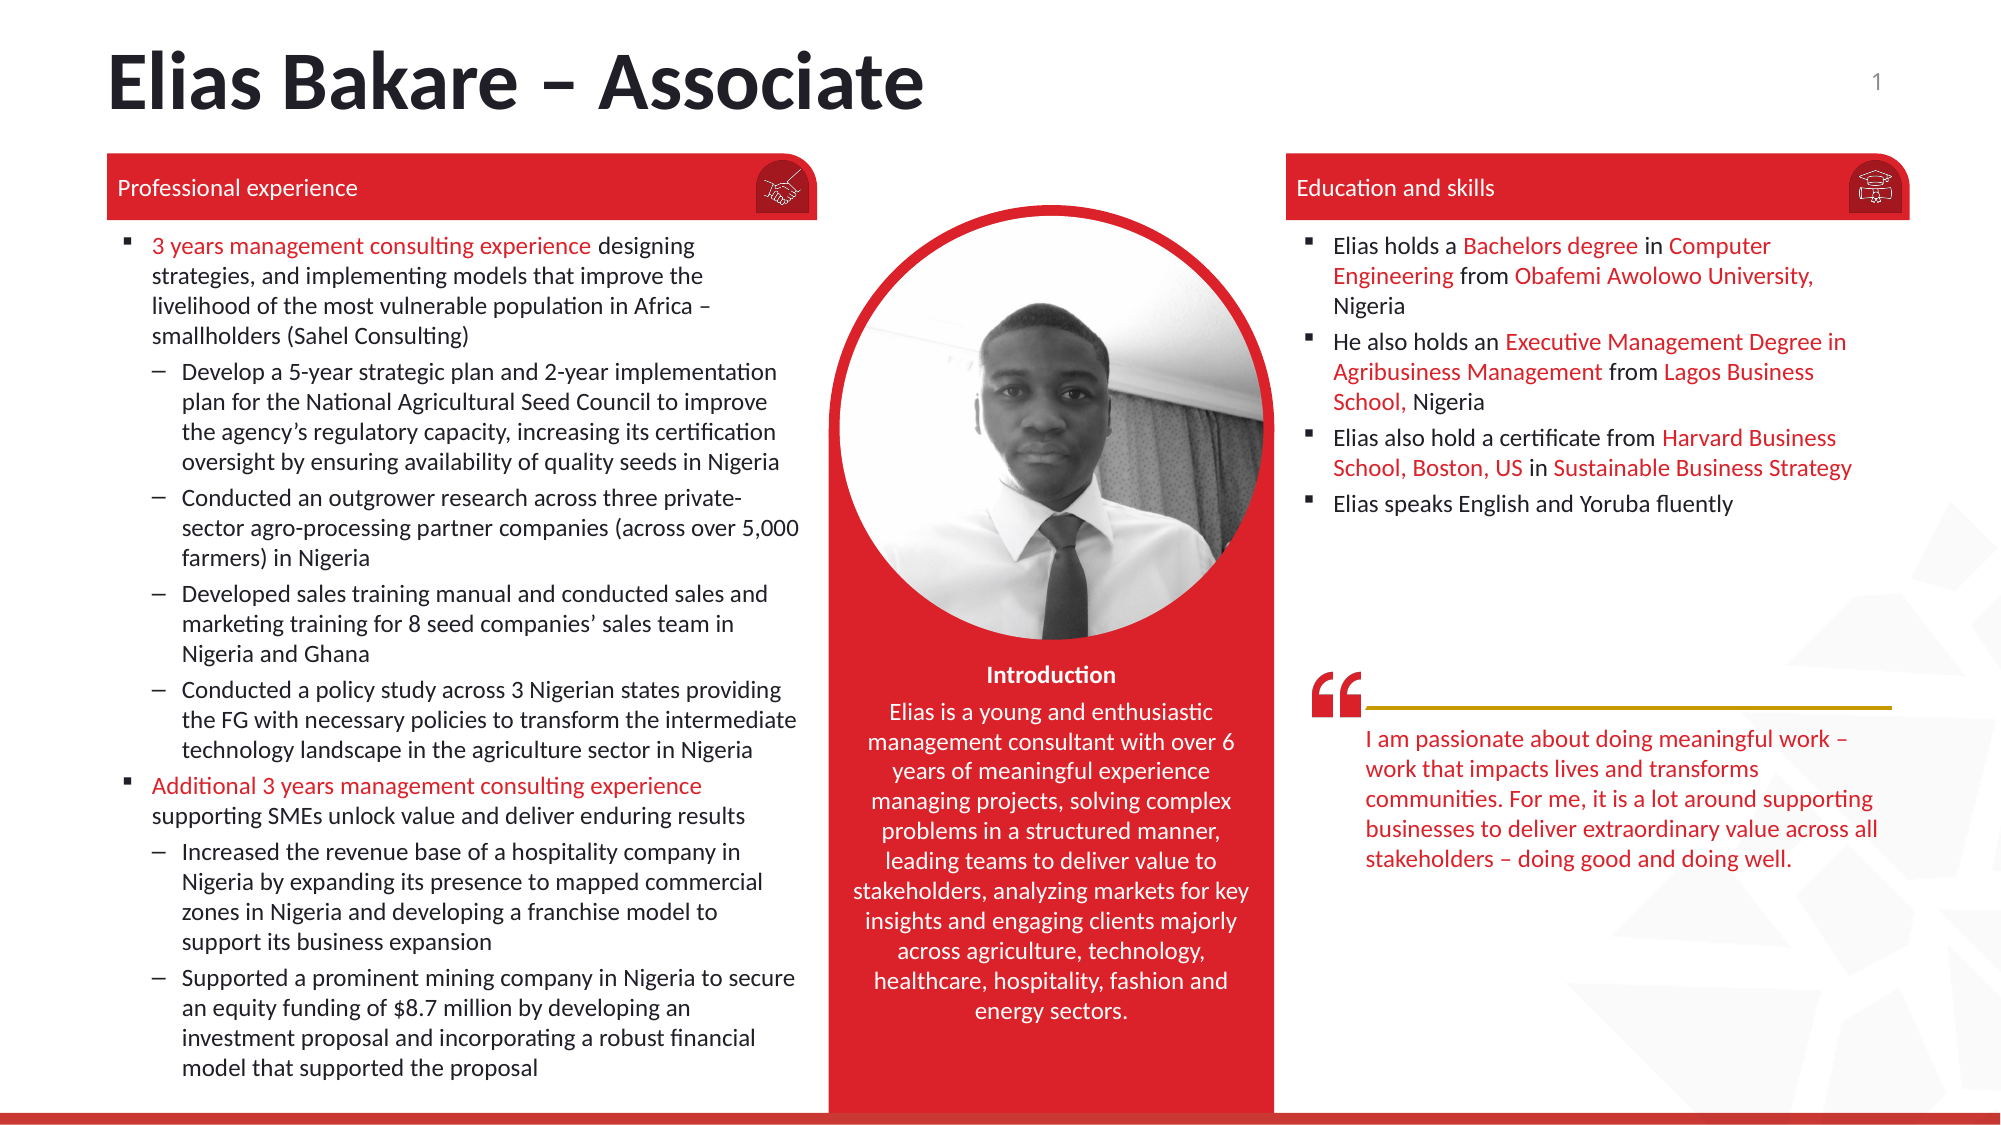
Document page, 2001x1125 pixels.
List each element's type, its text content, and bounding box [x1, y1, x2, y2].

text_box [1303, 664, 1370, 724]
title Elias Bakare – Associate [107, 37, 1829, 129]
text_box Education and skills [1286, 153, 1910, 221]
text_box Professional experience [107, 153, 818, 221]
slide_number 1 [1845, 59, 1894, 106]
picture [754, 158, 811, 215]
picture [839, 215, 1264, 640]
text_box Elias holds a Bachelors degree in Computer Engineering from Obafemi Awolowo University, Nigeria He also holds an Executive Management Degree in Agribusiness Management from Lagos Business School, Nigeria Elias also hold a certificate from Harvard Business School, Boston, US in Sustainable Business Strategy Elias speaks English and Yoruba fluently [1303, 229, 1893, 518]
picture [1847, 158, 1904, 215]
text_box Introduction Elias is a young and enthusiastic management consultant with over 6 years of meaningful experience managing projects, solving complex problems in a structured manner, leading teams to deliver value to stakeholders, analyzing markets for key insights and engaging clients majorly across agriculture, technology, healthcare, hospitality, fashion and energy sectors. [843, 658, 1260, 1025]
text_box 3 years management consulting experience designing strategies, and implementing models that improve the livelihood of the most vulnerable population in Africa – smallholders (Sahel Consulting) Develop a 5-year strategic plan and 2-year implementation plan for the National Agricultural Seed Council to improve the agency’s regulatory capacity, increasing its certification oversight by ensuring availability of quality seeds in Nigeria Conducted an outgrower research across three private-sector agro-processing partner companies (across over 5,000 farmers) in Nigeria Developed sales training manual and conducted sales and marketing training for 8 seed companies’ sales team in Nigeria and Ghana Conducted a policy study across 3 Nigerian states providing the FG with necessary policies to transform the intermediate technology landscape in the agriculture sector in Nigeria Additional 3 years management consulting experience supporting SMEs unlock value and deliver enduring results Increased the revenue base of a hospitality company in Nigeria by expanding its presence to mapped commercial zones in Nigeria and developing a franchise model to support its business expansion Supported a prominent mining company in Nigeria to secure an equity funding of $8.7 million by developing an investment proposal and incorporating a robust financial model that supported the proposal [121, 229, 802, 1082]
text_box I am passionate about doing meaningful work – work that impacts lives and transforms communities. For me, it is a lot around supporting businesses to deliver extraordinary value across all stakeholders – doing good and doing well. [1365, 722, 1892, 873]
